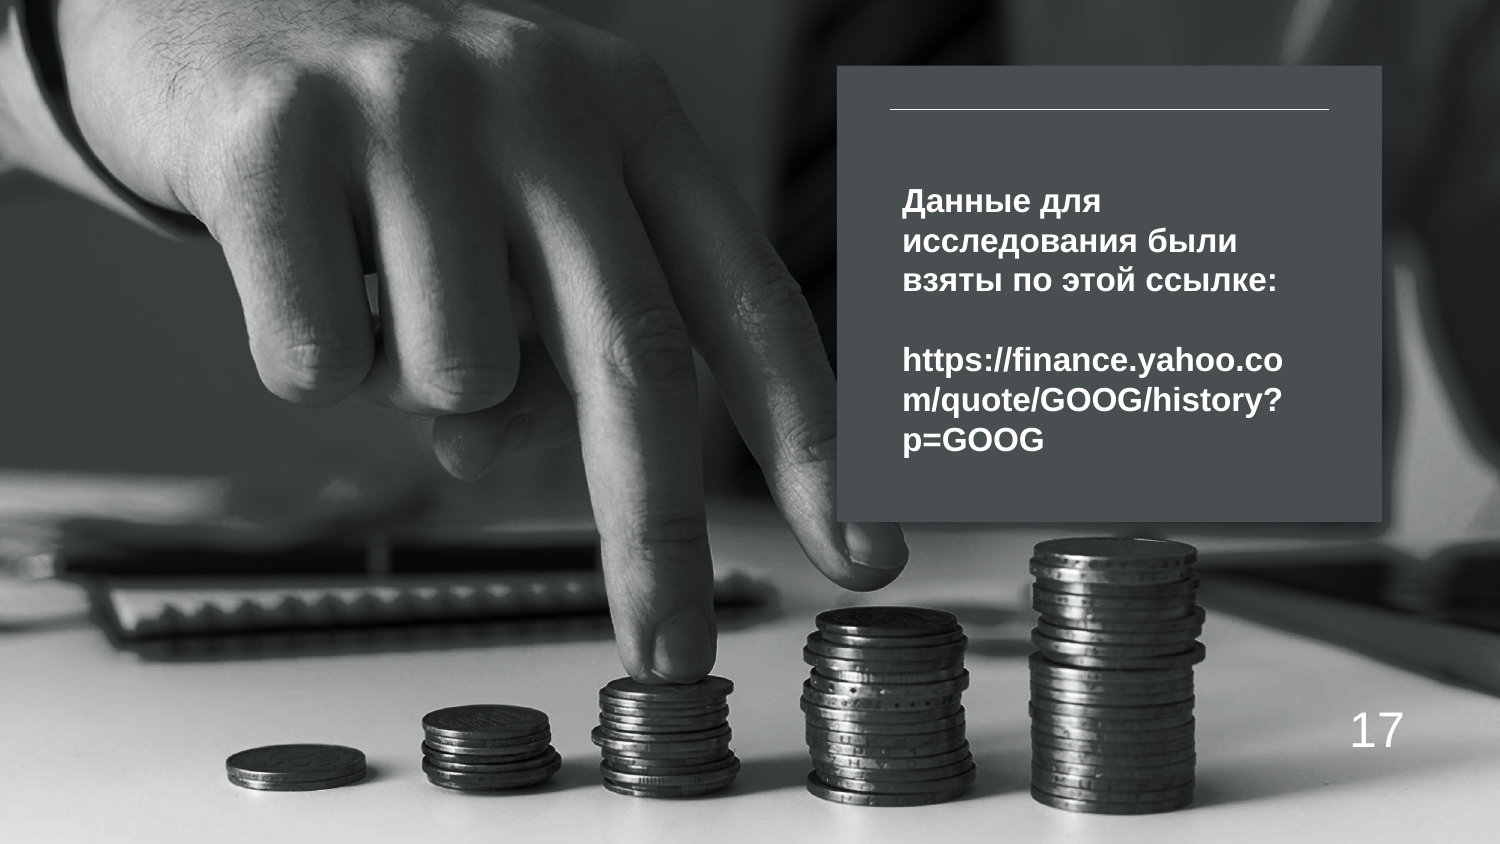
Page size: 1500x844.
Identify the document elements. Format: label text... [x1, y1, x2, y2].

text_box 17 [1321, 697, 1412, 756]
text_box [836, 65, 1382, 522]
picture [0, 0, 1500, 844]
list Данные для исследования были взяты по этой ссылке: https://finance.yahoo.com/quote/GOOG/history?p=GOOG [887, 137, 1327, 500]
